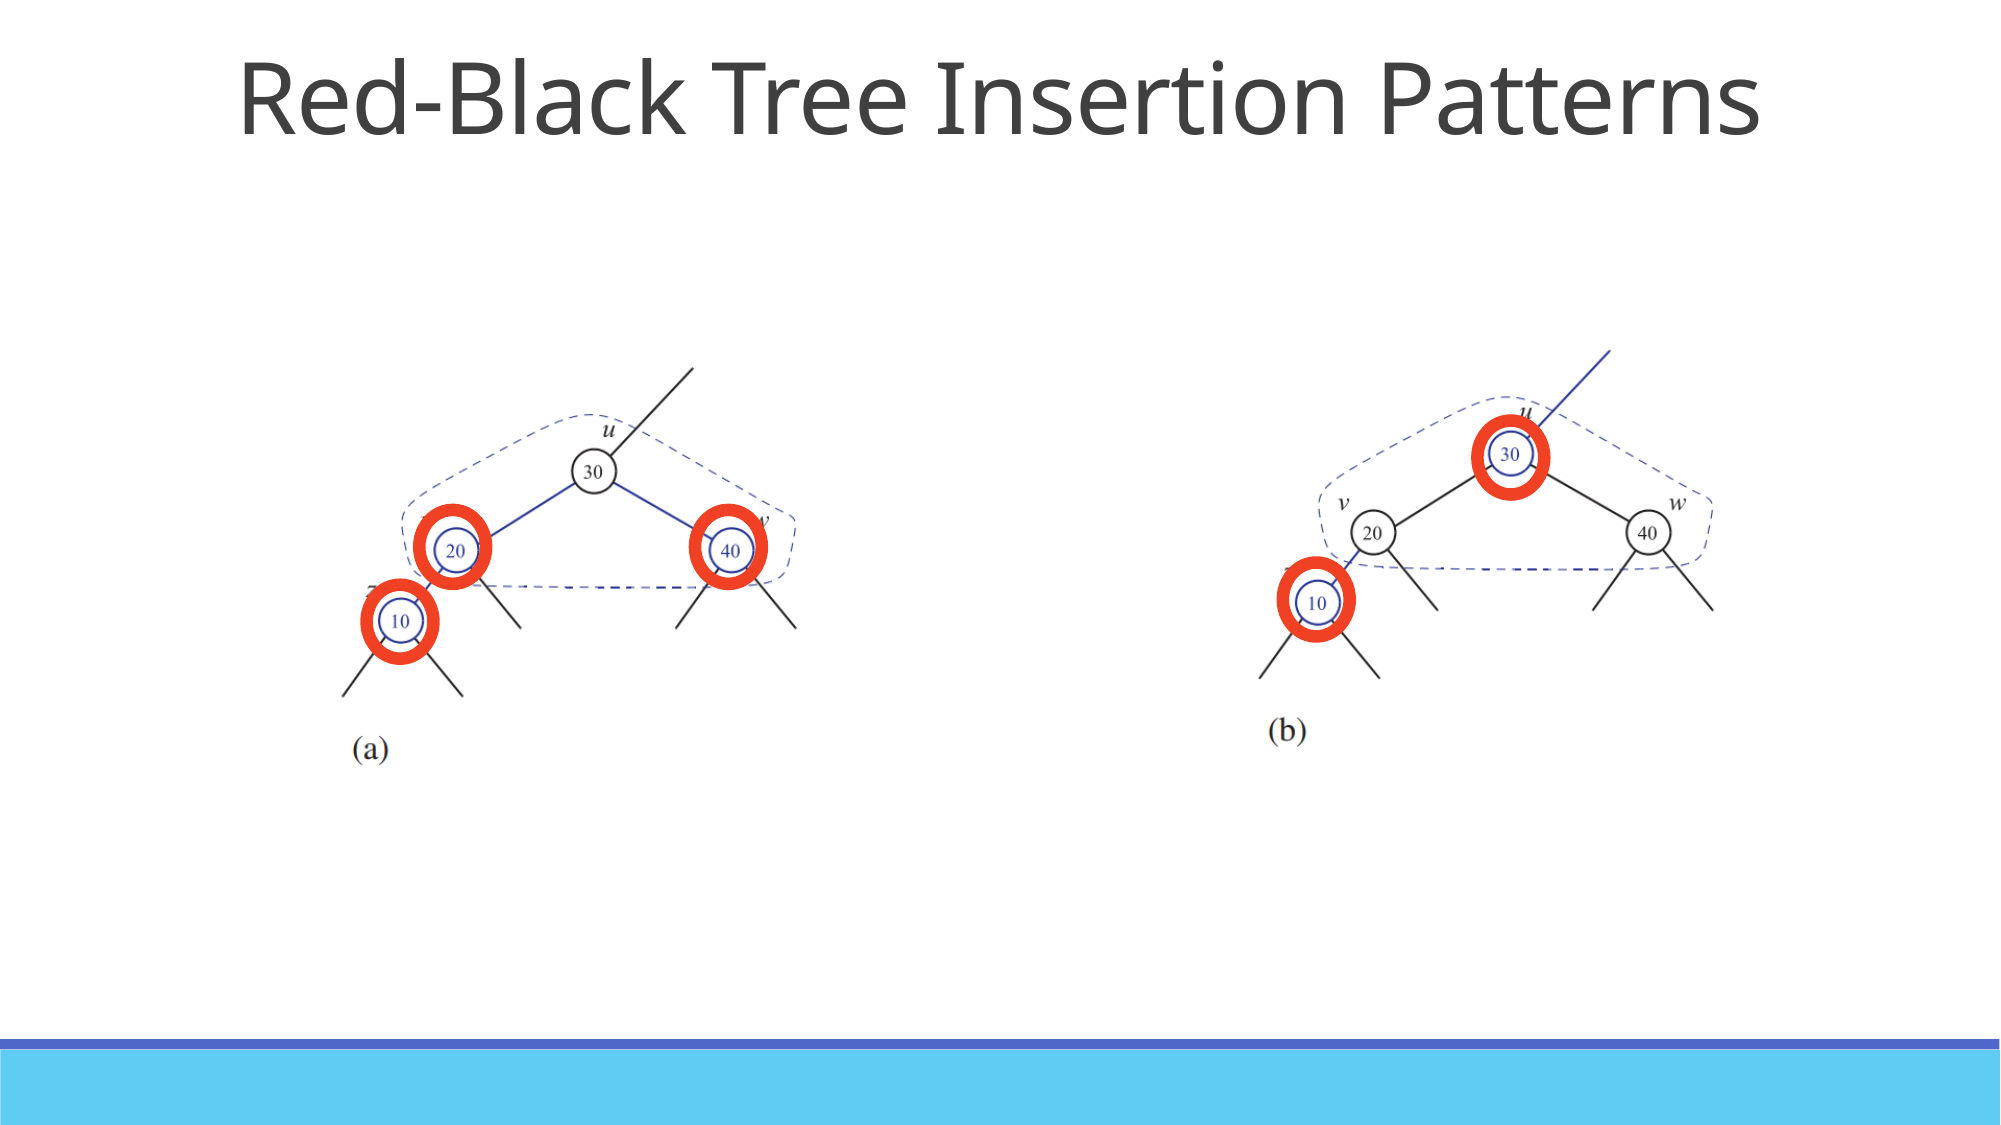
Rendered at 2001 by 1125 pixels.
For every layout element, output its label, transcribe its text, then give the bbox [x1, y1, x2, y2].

picture [1248, 343, 1761, 751]
title Red-Black Tree Insertion Patterns [0, 0, 2000, 163]
picture [328, 343, 845, 782]
